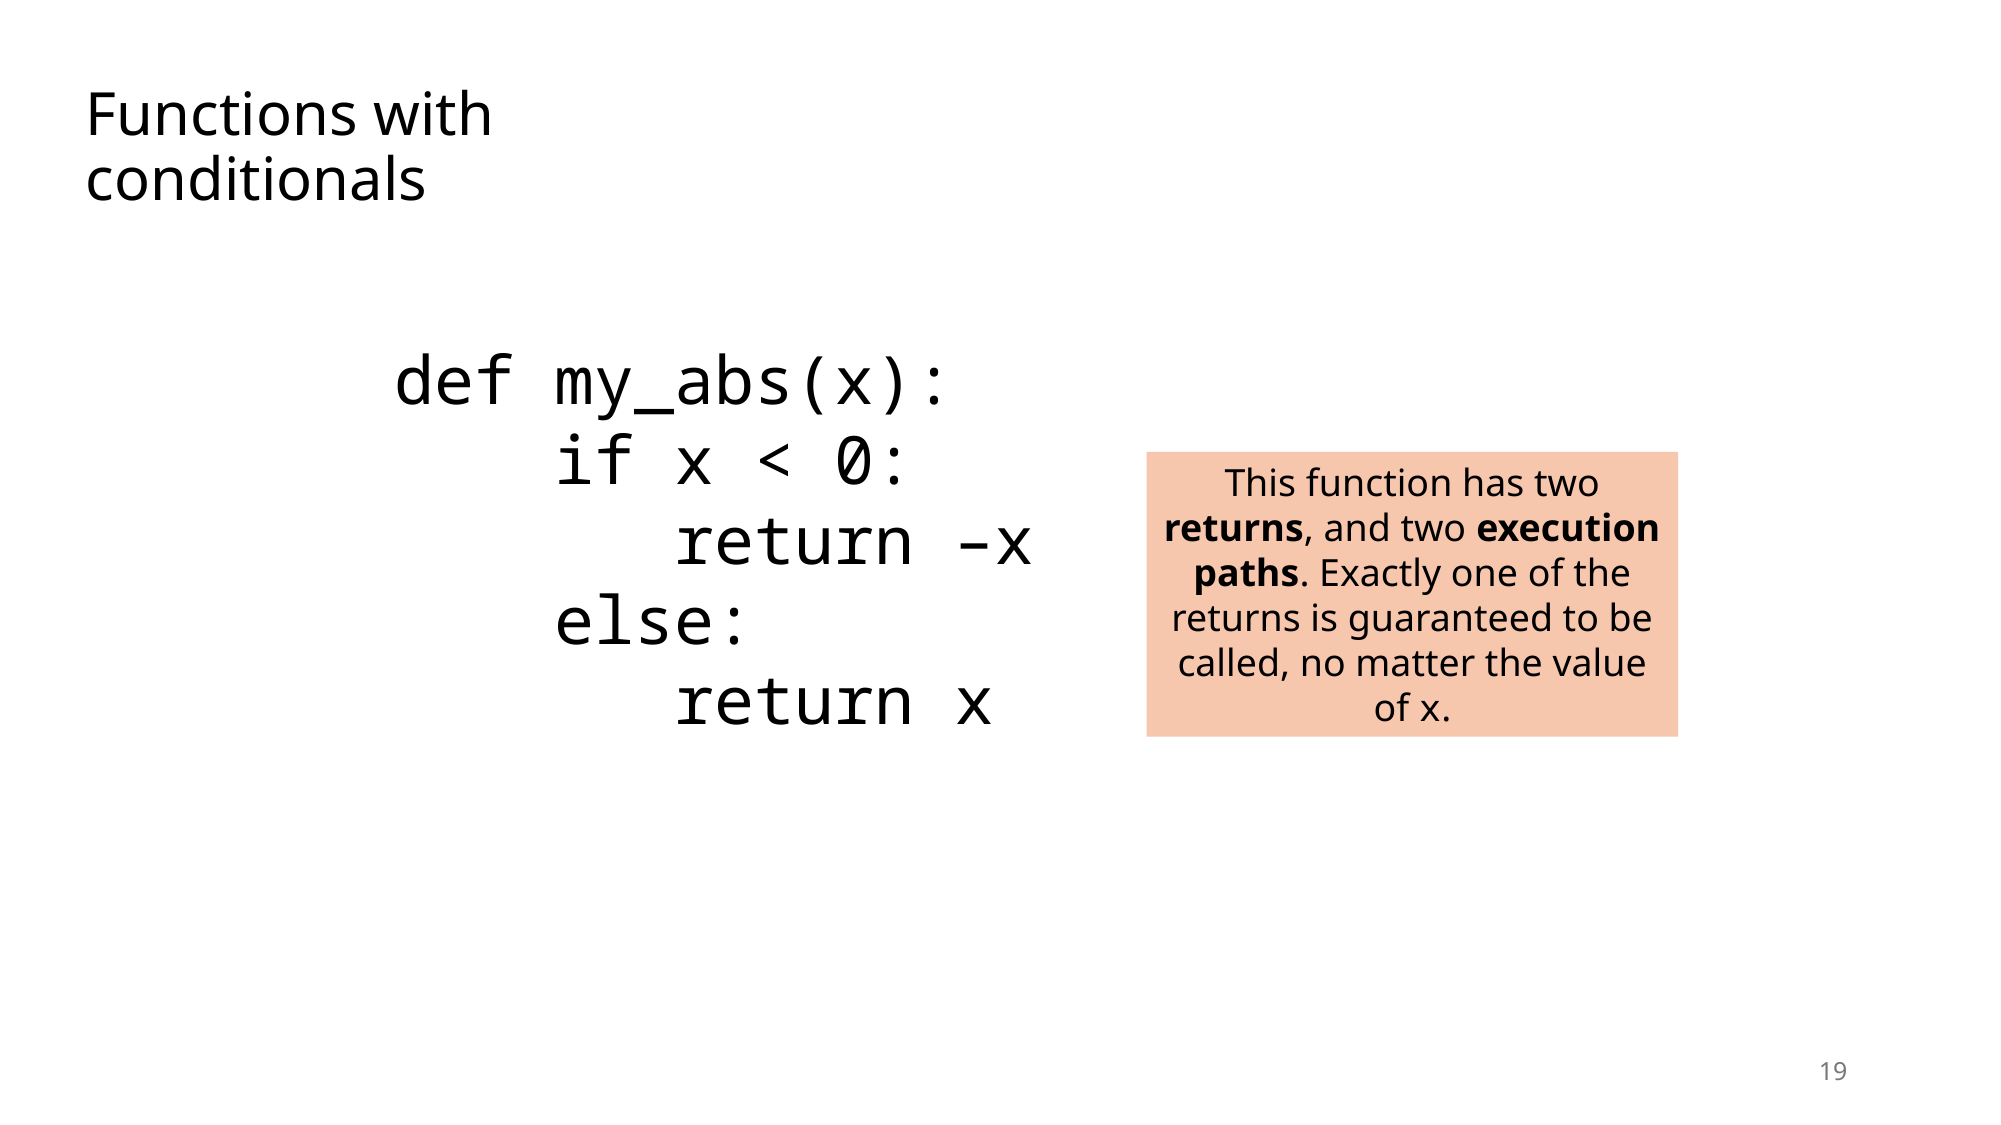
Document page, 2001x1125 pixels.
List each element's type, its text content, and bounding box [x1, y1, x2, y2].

text_box This function has two returns, and two execution paths. Exactly one of the returns is guaranteed to be called, no matter the value of x. [1146, 451, 1679, 737]
text_box def my_abs(x): if x < 0: return –x else: return x [379, 330, 1050, 745]
title Functions with conditionals [70, 75, 796, 293]
slide_number 19 [1412, 1042, 1863, 1103]
